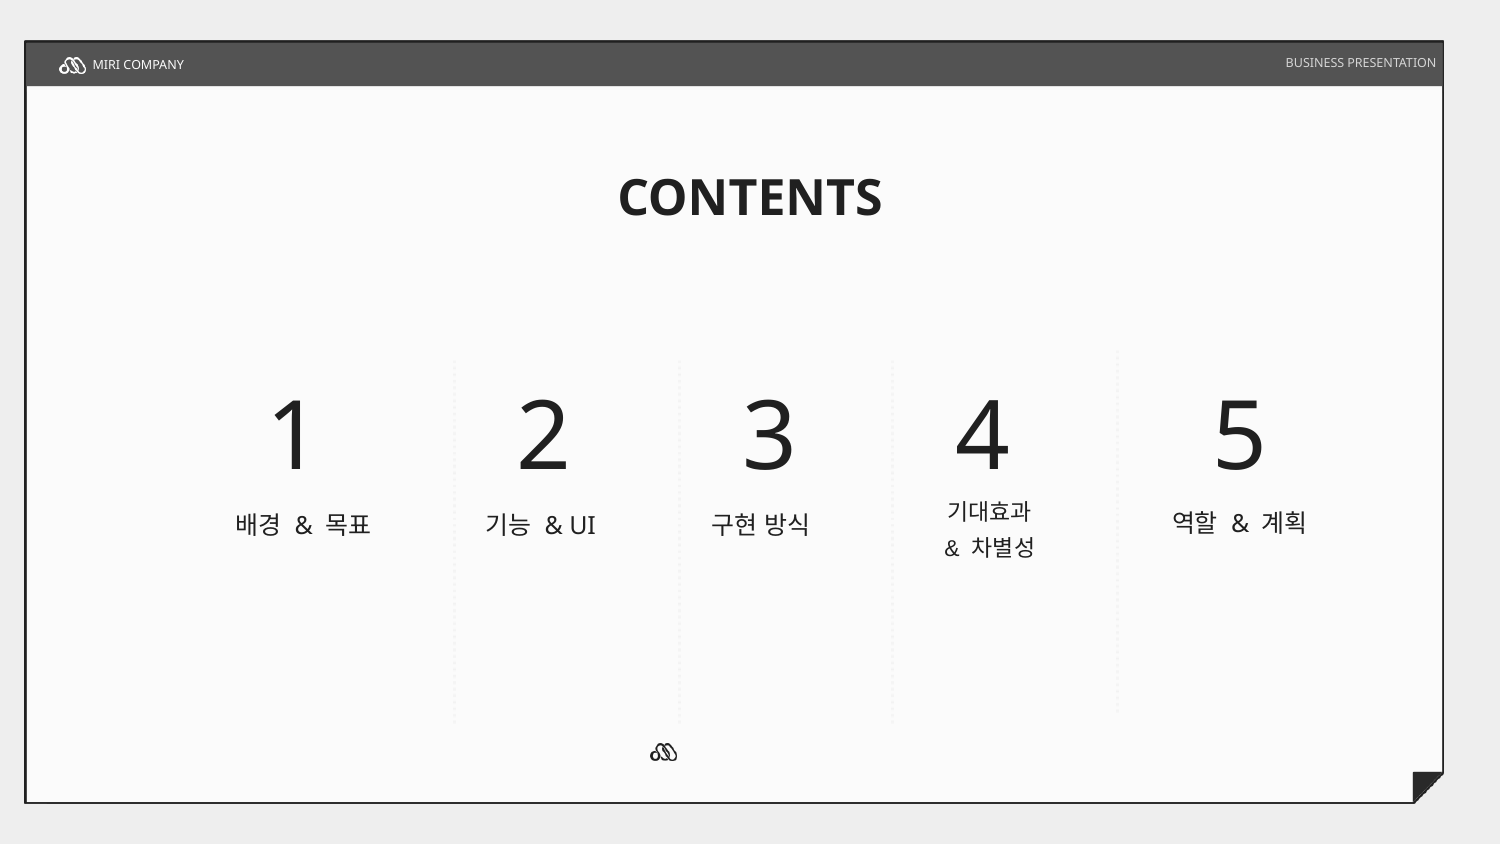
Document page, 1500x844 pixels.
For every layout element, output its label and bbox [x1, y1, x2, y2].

picture [24, 40, 1444, 804]
text_box [235, 350, 1371, 727]
